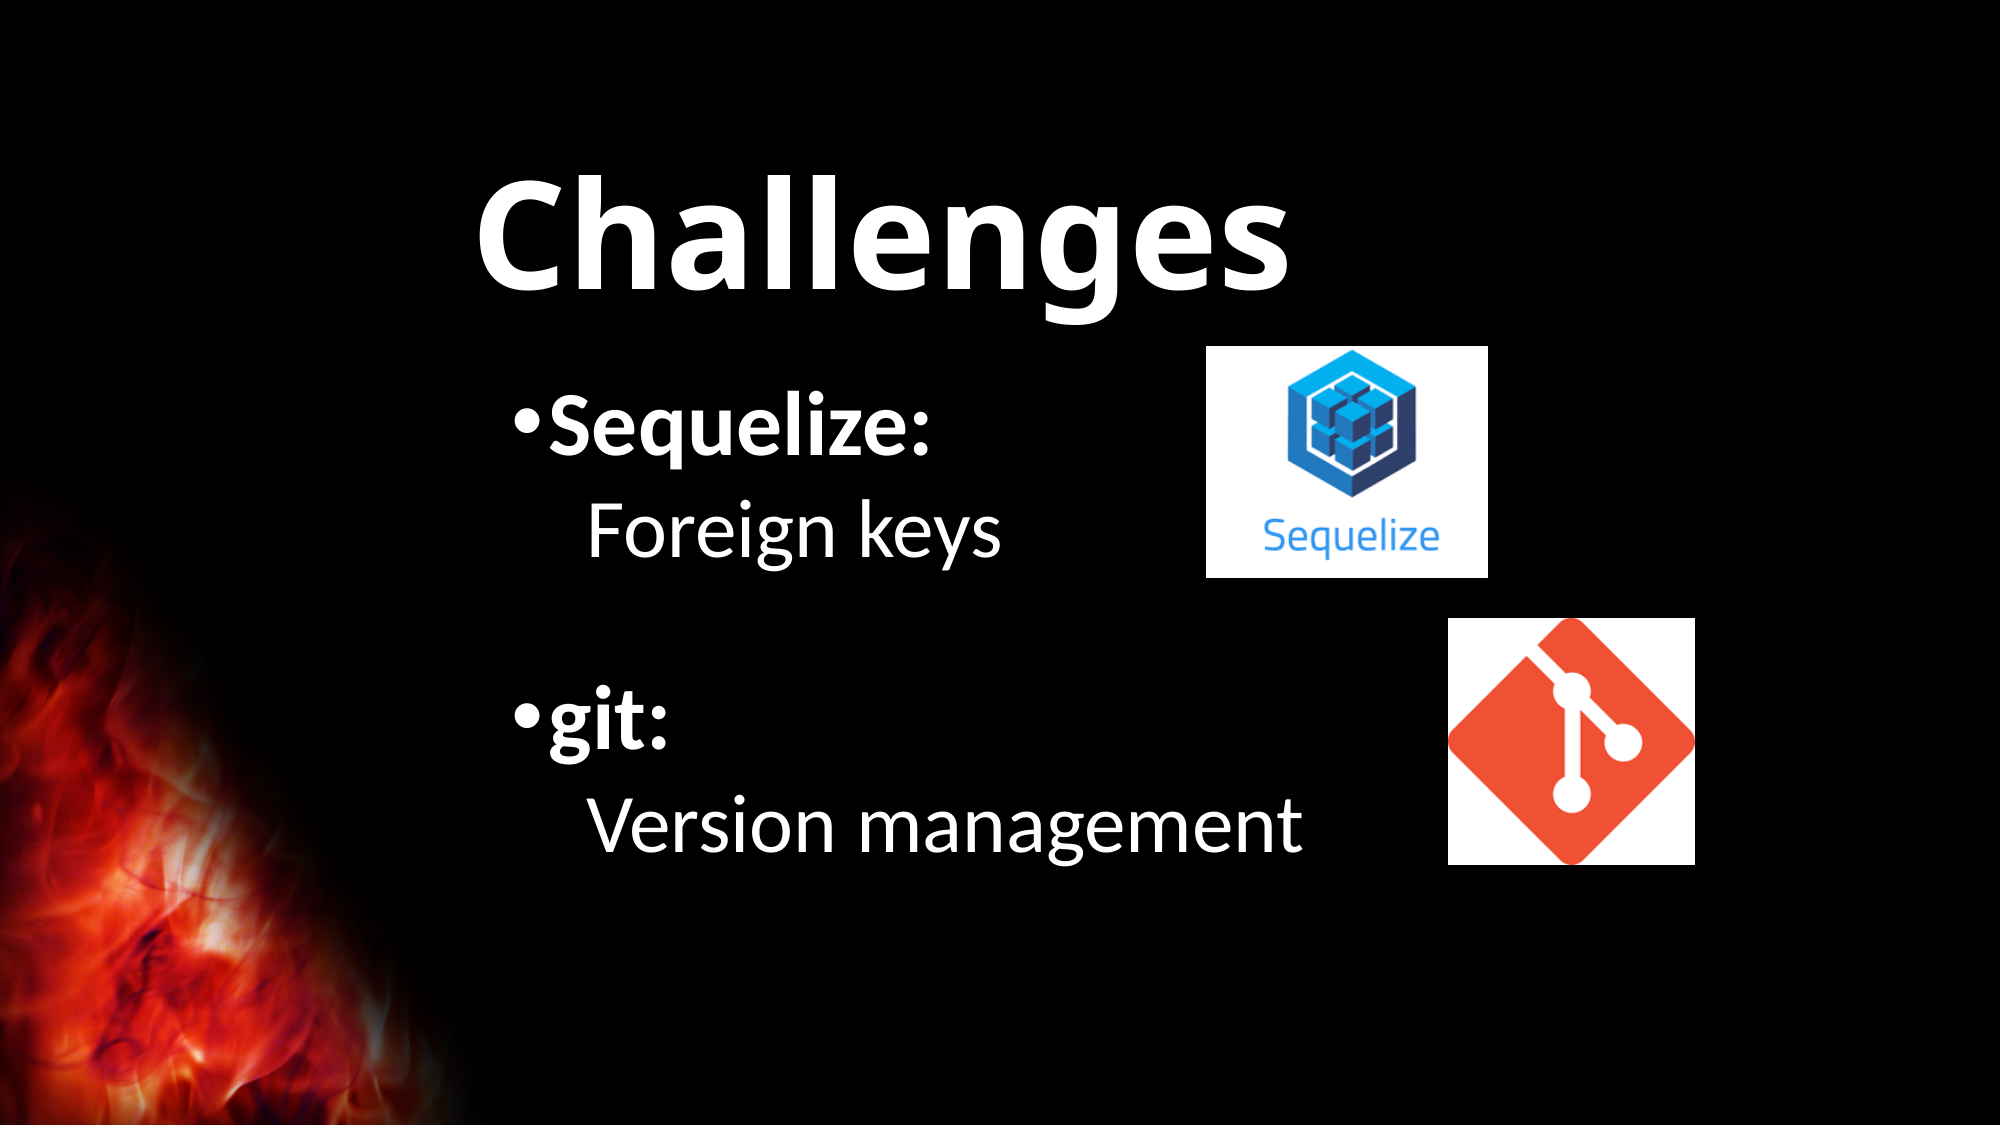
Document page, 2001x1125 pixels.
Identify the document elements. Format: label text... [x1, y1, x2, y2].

picture [0, 116, 656, 1125]
picture [1448, 618, 1695, 865]
list Sequelize: Foreign keys git: Version management [656, 368, 1332, 1079]
title Challenges [456, 103, 1895, 379]
picture [1206, 346, 1488, 578]
